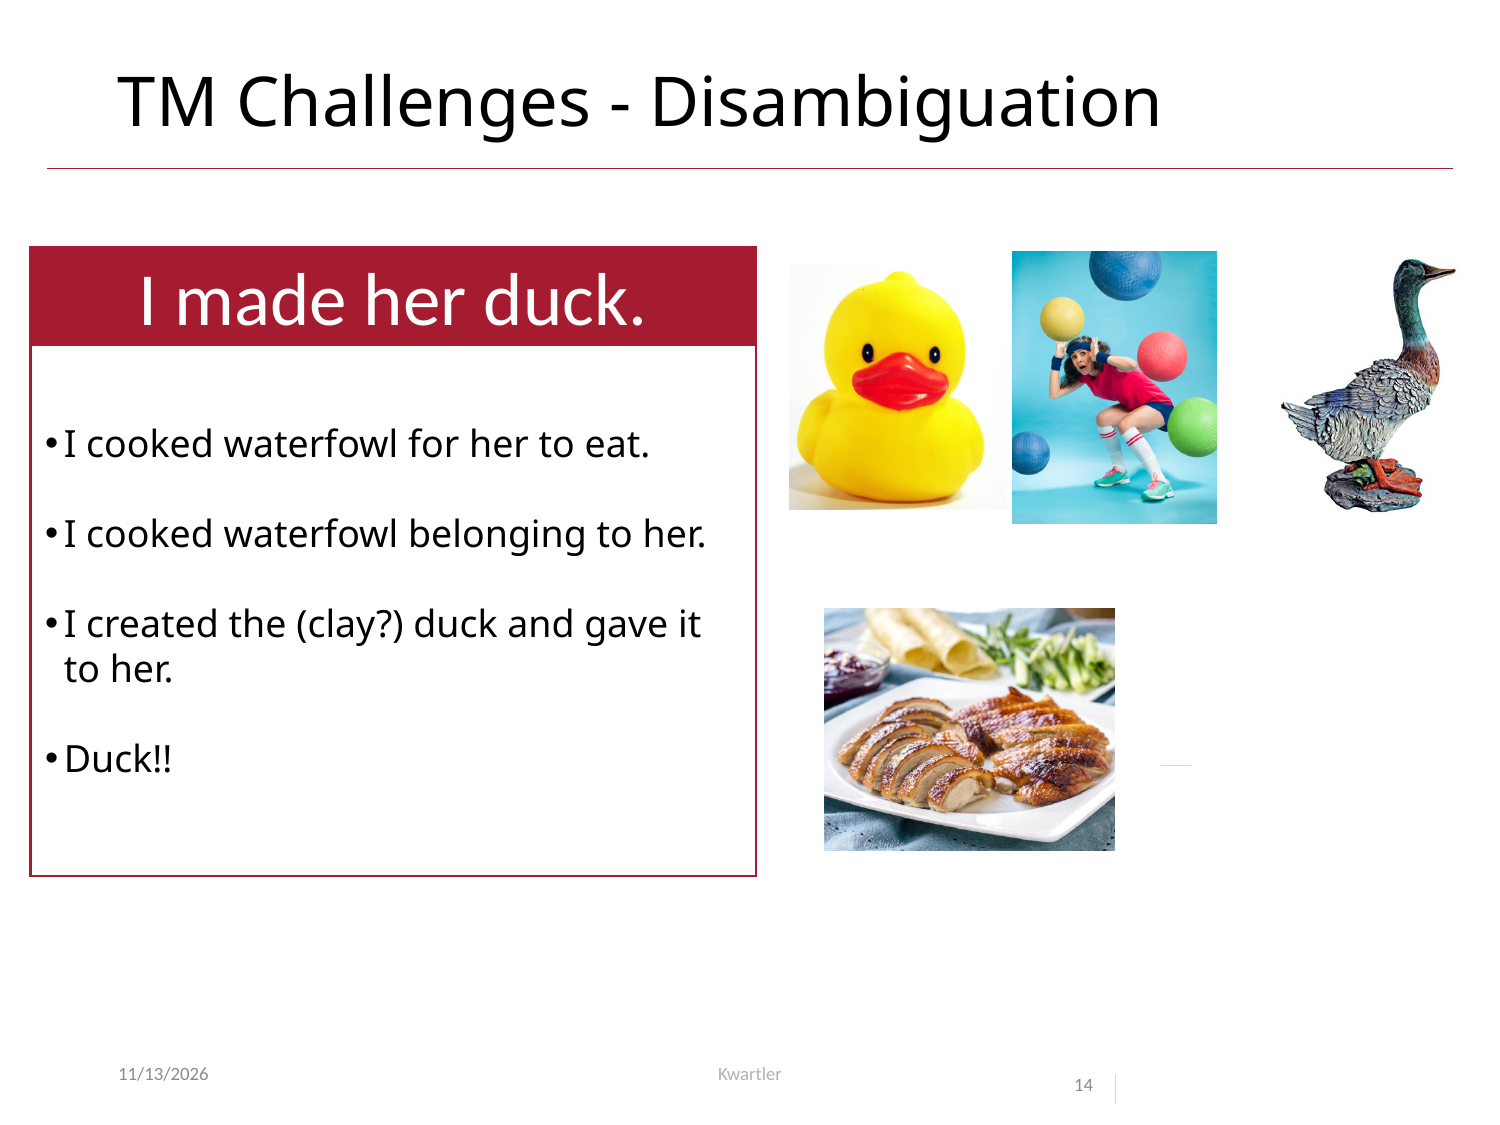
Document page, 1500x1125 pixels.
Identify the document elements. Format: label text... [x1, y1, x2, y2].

footer Kwartler [496, 1042, 1004, 1103]
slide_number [103, 1042, 441, 1103]
slide_number 14 [1059, 1042, 1200, 1103]
picture [824, 608, 1115, 851]
picture [1238, 254, 1500, 516]
picture [789, 264, 1007, 510]
picture [1012, 251, 1217, 524]
text_box I made her duck. [29, 246, 757, 268]
text_box [29, 268, 757, 877]
title TM Challenges - Disambiguation [103, 59, 1397, 157]
